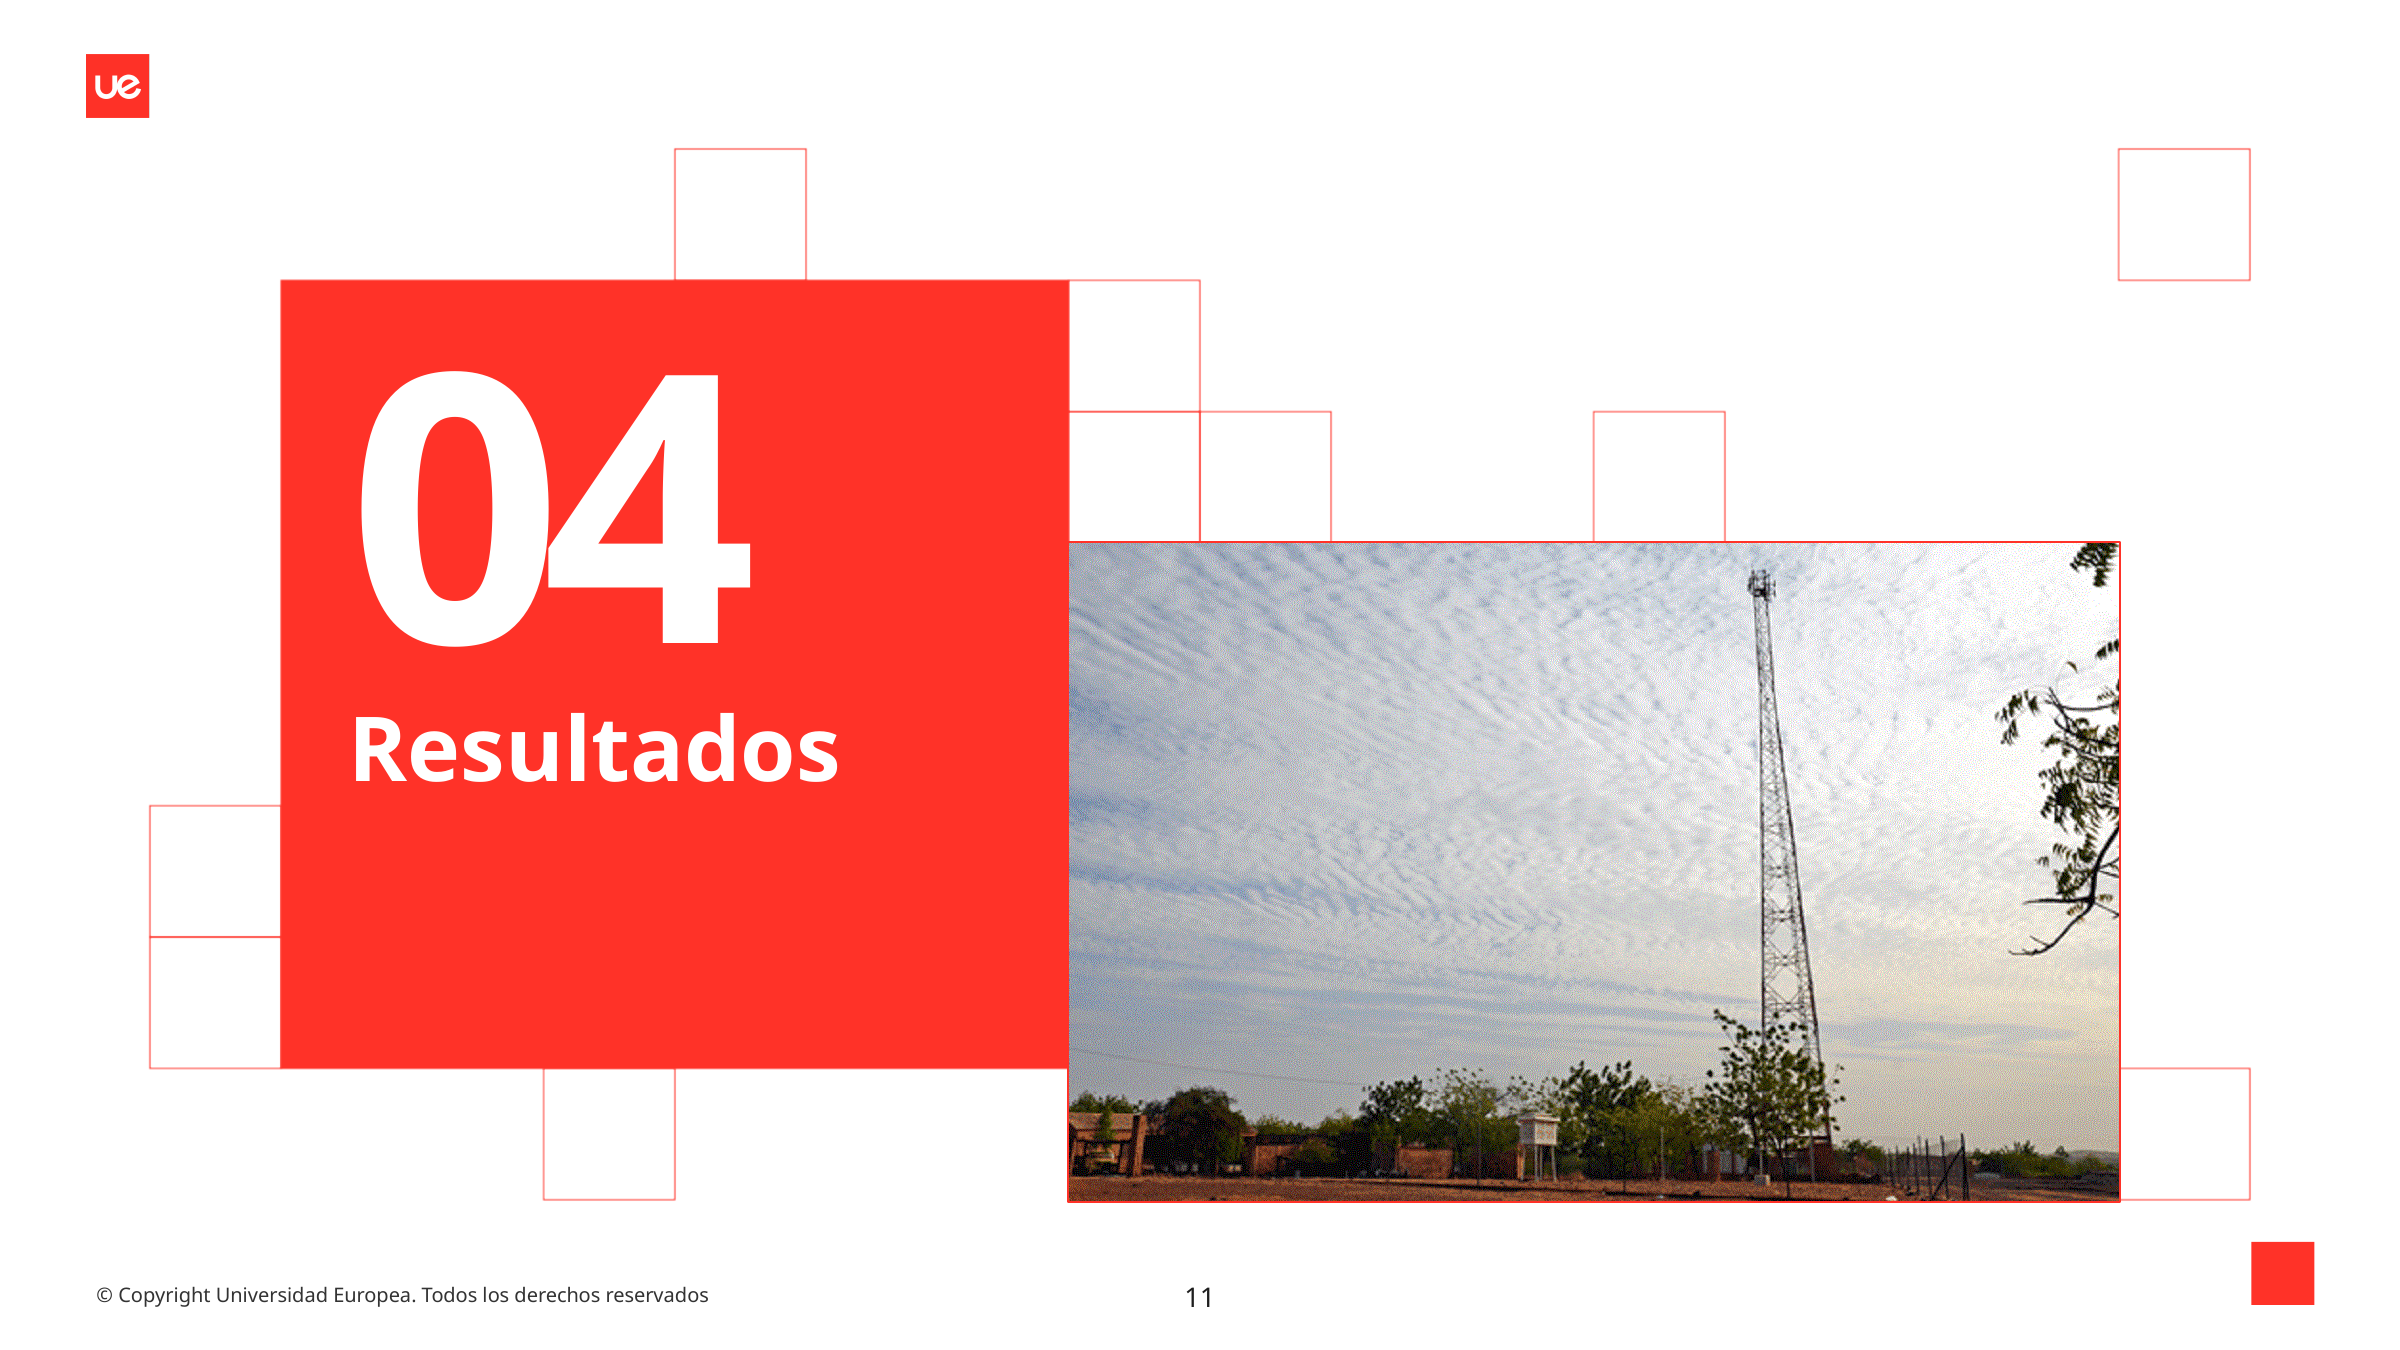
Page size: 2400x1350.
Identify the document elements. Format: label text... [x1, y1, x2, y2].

slide_number 11 [1148, 1273, 1252, 1339]
list Resultados [333, 696, 1022, 1021]
picture [0, 0, 2400, 1350]
title 04 [333, 344, 922, 696]
